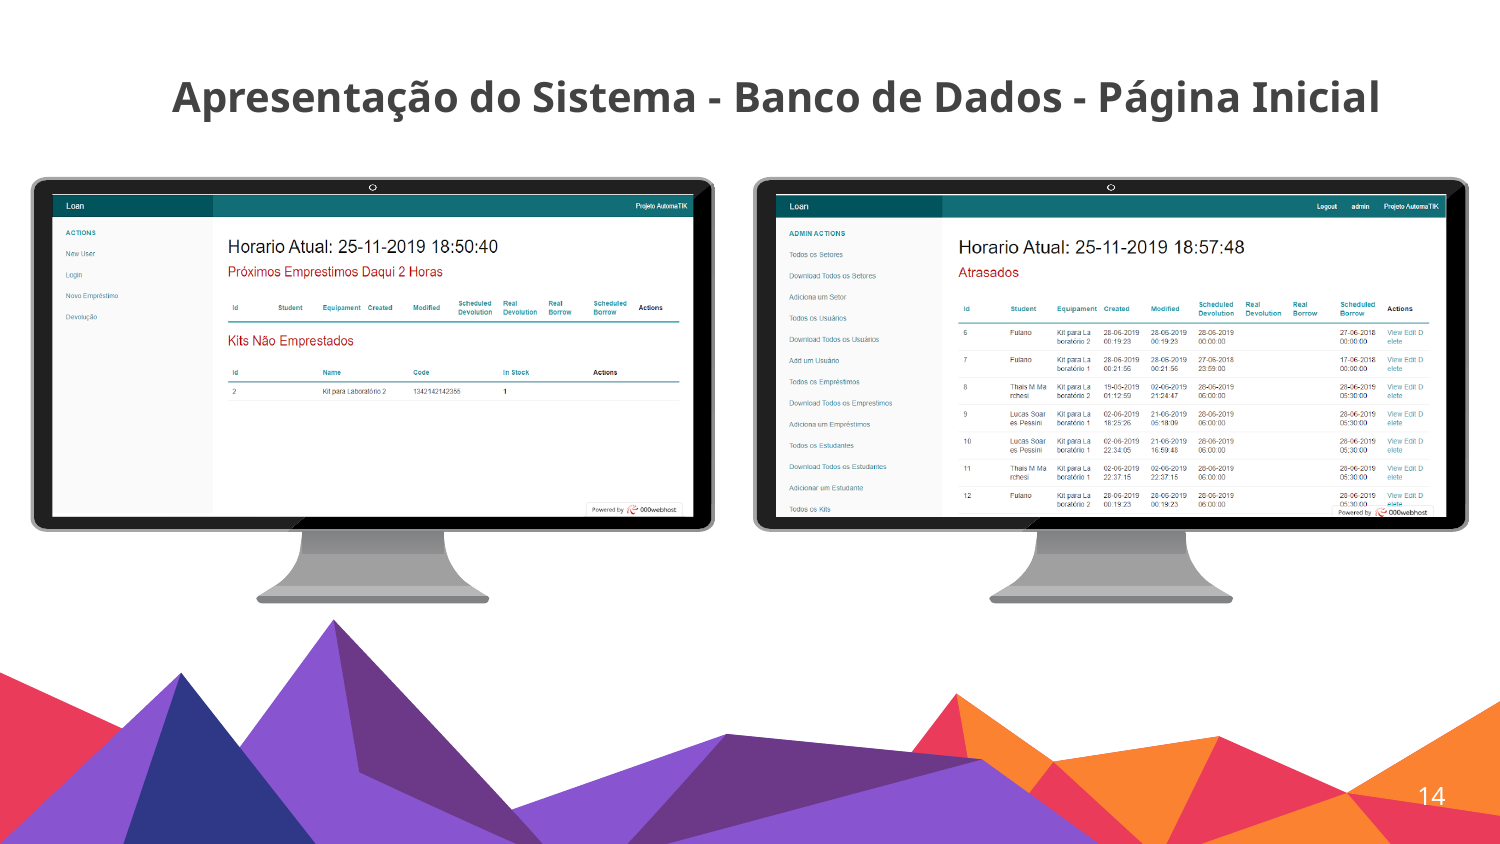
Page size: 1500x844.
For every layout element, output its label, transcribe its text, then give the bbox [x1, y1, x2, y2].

title Apresentação do Sistema - Banco de Dados - Página Inicial [133, 86, 1421, 137]
picture [52, 194, 694, 518]
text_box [752, 176, 1470, 604]
picture [775, 194, 1447, 518]
slide_number ‹#› [1402, 764, 1493, 830]
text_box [30, 176, 716, 604]
